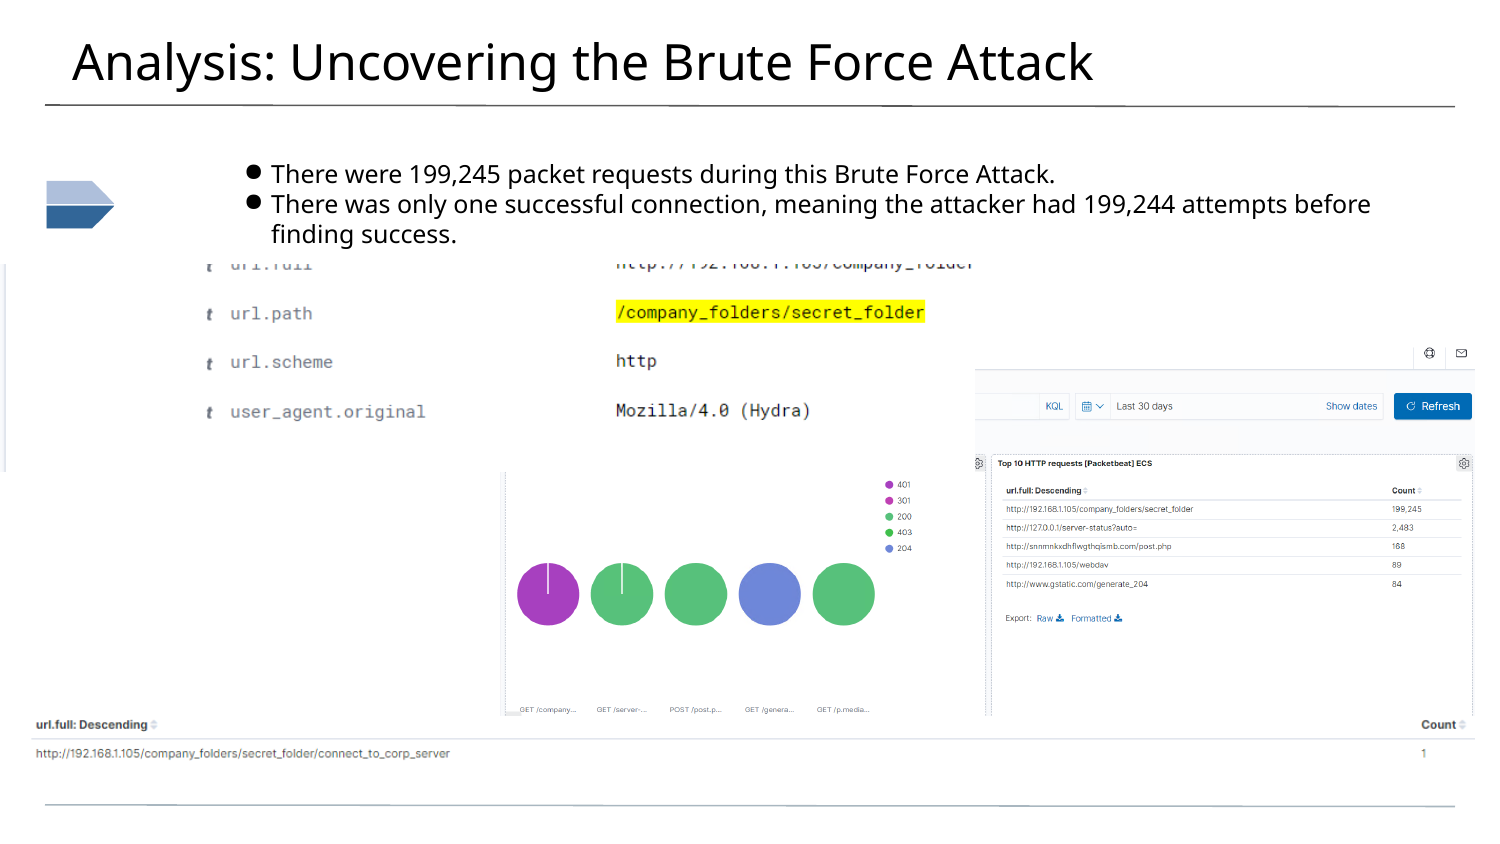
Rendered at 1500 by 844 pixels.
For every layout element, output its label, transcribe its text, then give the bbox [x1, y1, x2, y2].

picture [44, 176, 115, 232]
subtitle There were 199,245 packet requests during this Brute Force Attack. There was only one successful connection, meaning the attacker had 199,244 attempts before finding success. [143, 143, 1452, 265]
title Analysis: Uncovering the Brute Force Attack [0, 0, 1500, 88]
picture [0, 263, 1476, 765]
